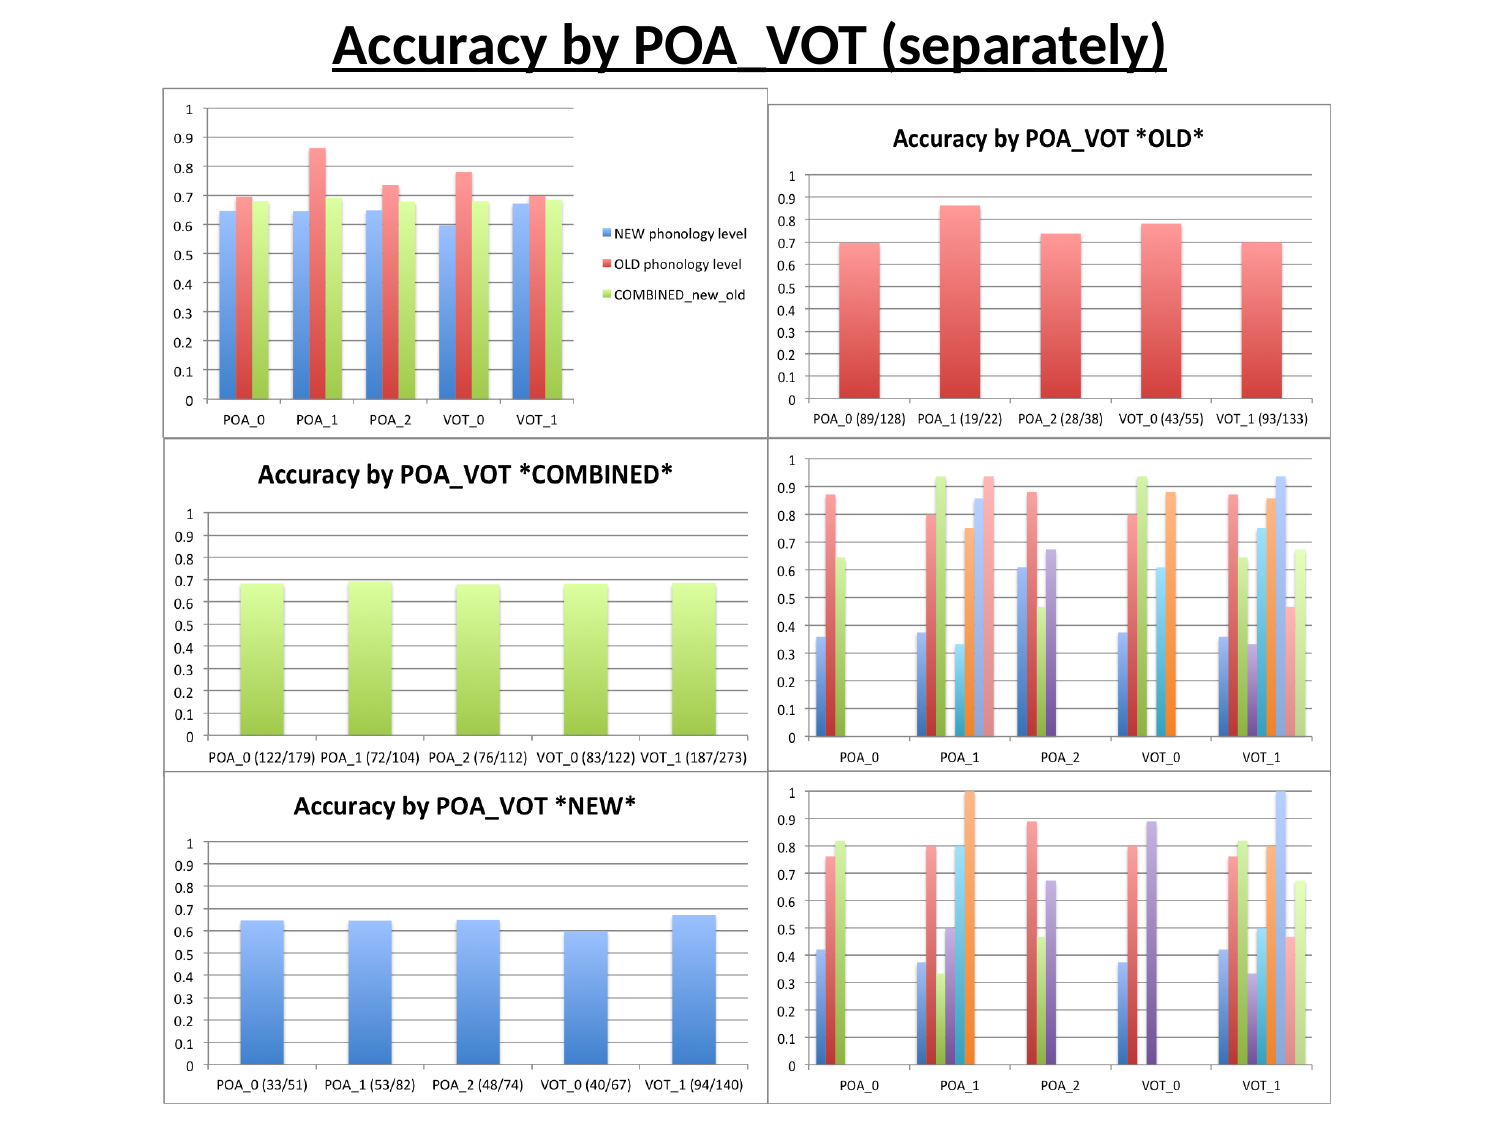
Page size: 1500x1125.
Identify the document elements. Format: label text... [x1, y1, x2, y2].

picture [161, 87, 1331, 1104]
title Accuracy by POA_VOT (separately) [75, 0, 1425, 171]
